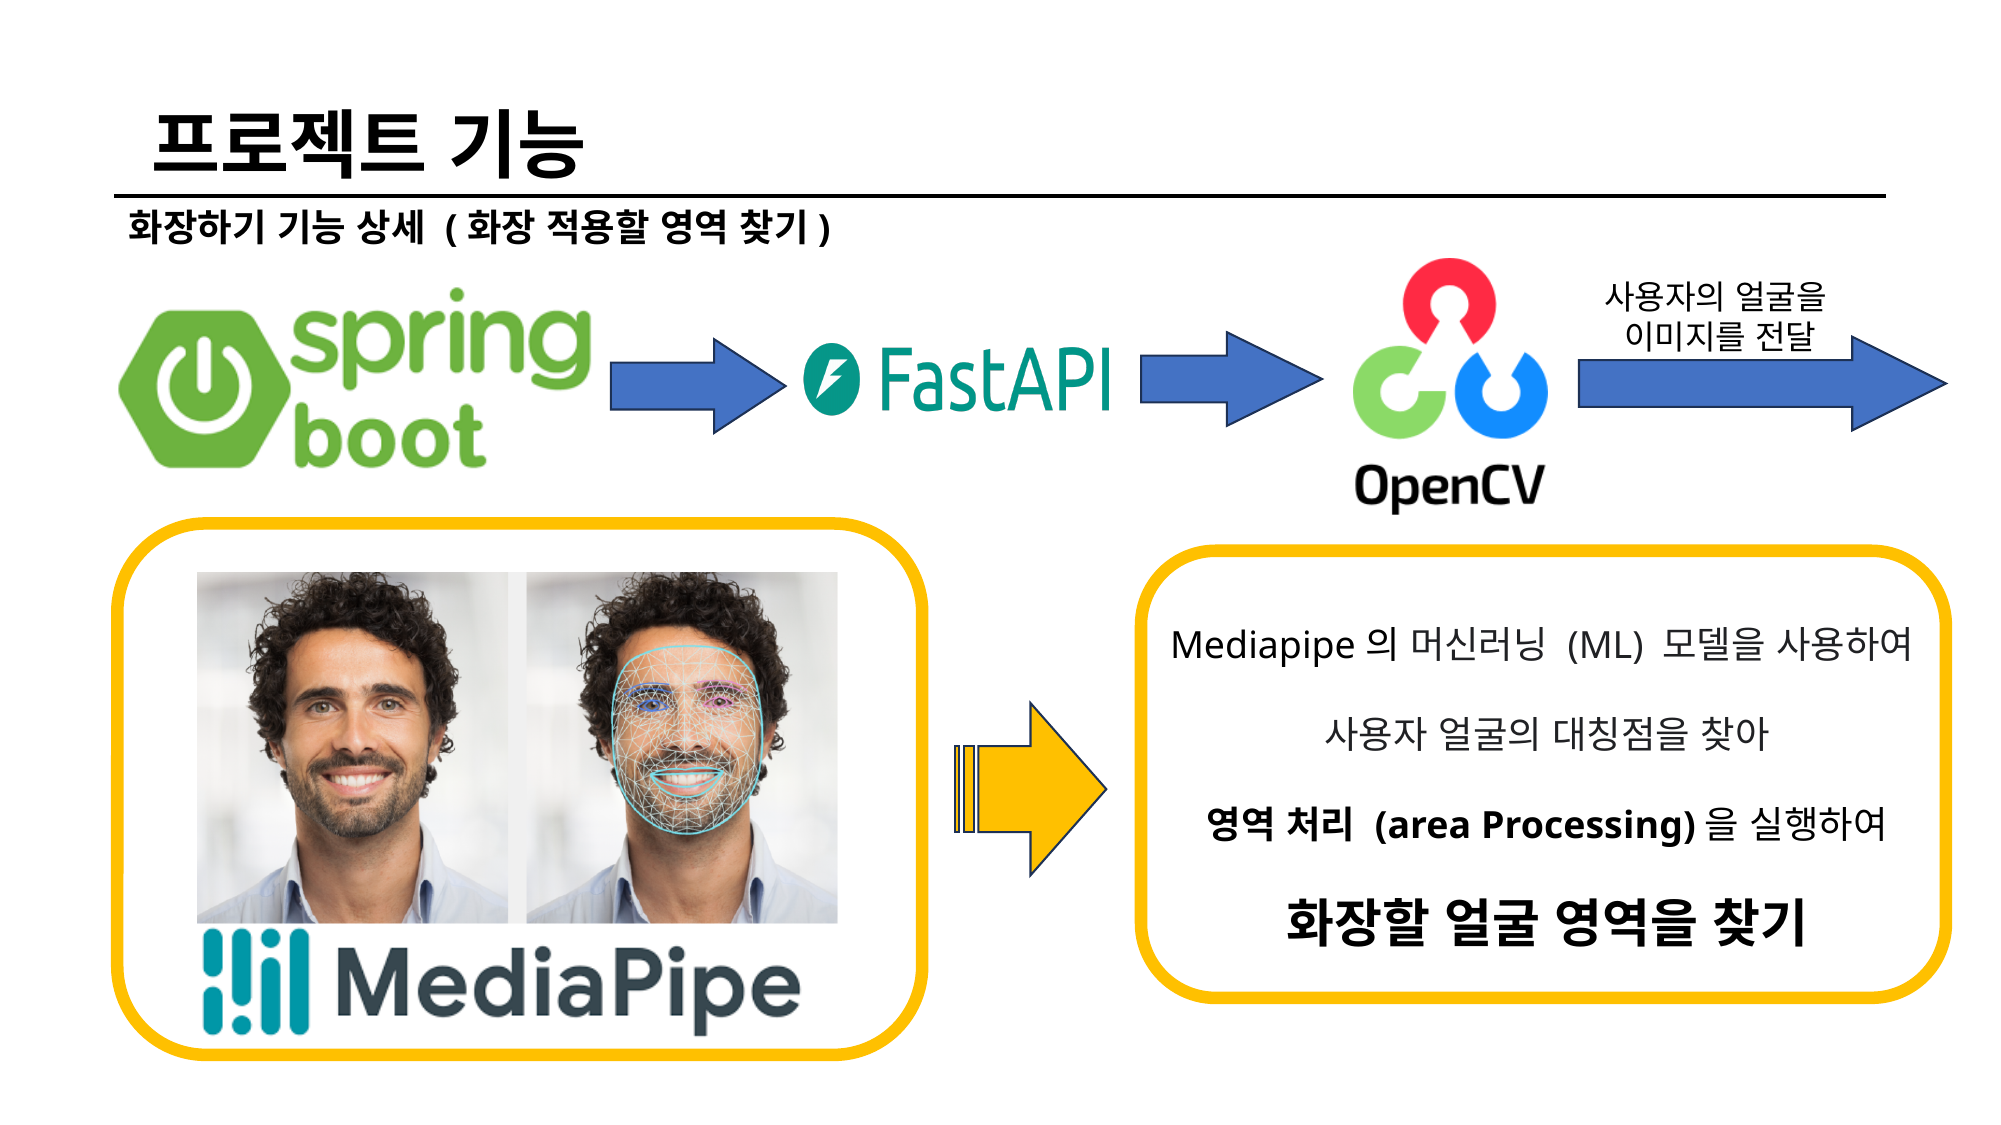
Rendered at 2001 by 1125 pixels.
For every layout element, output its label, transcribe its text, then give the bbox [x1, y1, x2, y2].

text_box [1577, 357, 1949, 433]
picture [113, 261, 599, 517]
text_box Mediapipe의 머신러닝 (ML) 모델을 사용하여 사용자 얼굴의 대칭점을 찾아 영역 처리 (area Processing)을 실행하여 화장할 얼굴 영역을 찾기 [1938, 613, 1950, 961]
picture [757, 287, 1155, 471]
text_box 사용자의 얼굴을 이미지를 전달 [1548, 268, 1897, 364]
text_box [116, 522, 924, 1056]
text_box 화장하기 기능 상세 (화장 적용할 영역 찾기) [114, 197, 890, 256]
picture [1353, 258, 1548, 516]
text_box 프로젝트 기능 [137, 90, 602, 195]
text_box [954, 745, 960, 833]
text_box [963, 745, 975, 833]
text_box [1155, 330, 1325, 428]
text_box [1139, 549, 1947, 999]
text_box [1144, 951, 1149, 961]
picture [165, 572, 839, 1074]
text_box [977, 700, 1108, 879]
text_box [609, 337, 757, 435]
